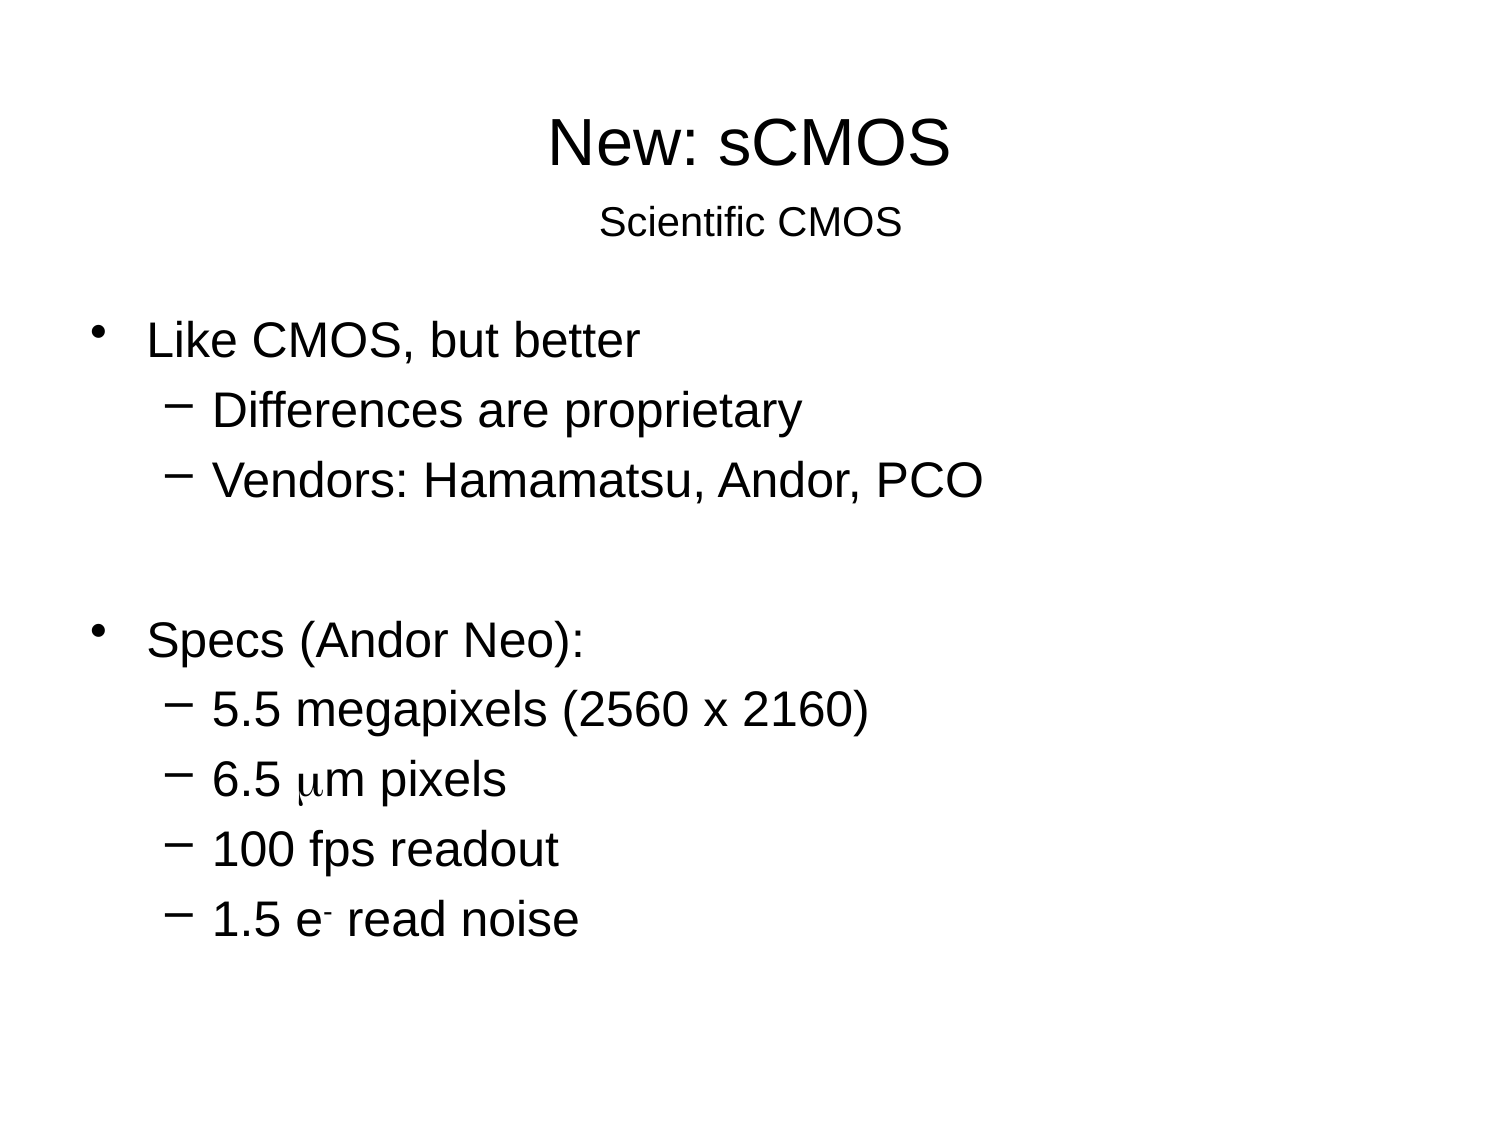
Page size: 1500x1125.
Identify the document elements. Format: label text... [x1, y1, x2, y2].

title New: sCMOS [74, 44, 1426, 233]
list Like CMOS, but better Differences are proprietary Vendors: Hamamatsu, Andor, PCO Specs (Andor Neo): 5.5 megapixels (2560 x 2160) 6.5 mm pixels 100 fps readout 1.5 e- read noise [74, 299, 1426, 1038]
text_box Scientific CMOS [369, 187, 1133, 253]
